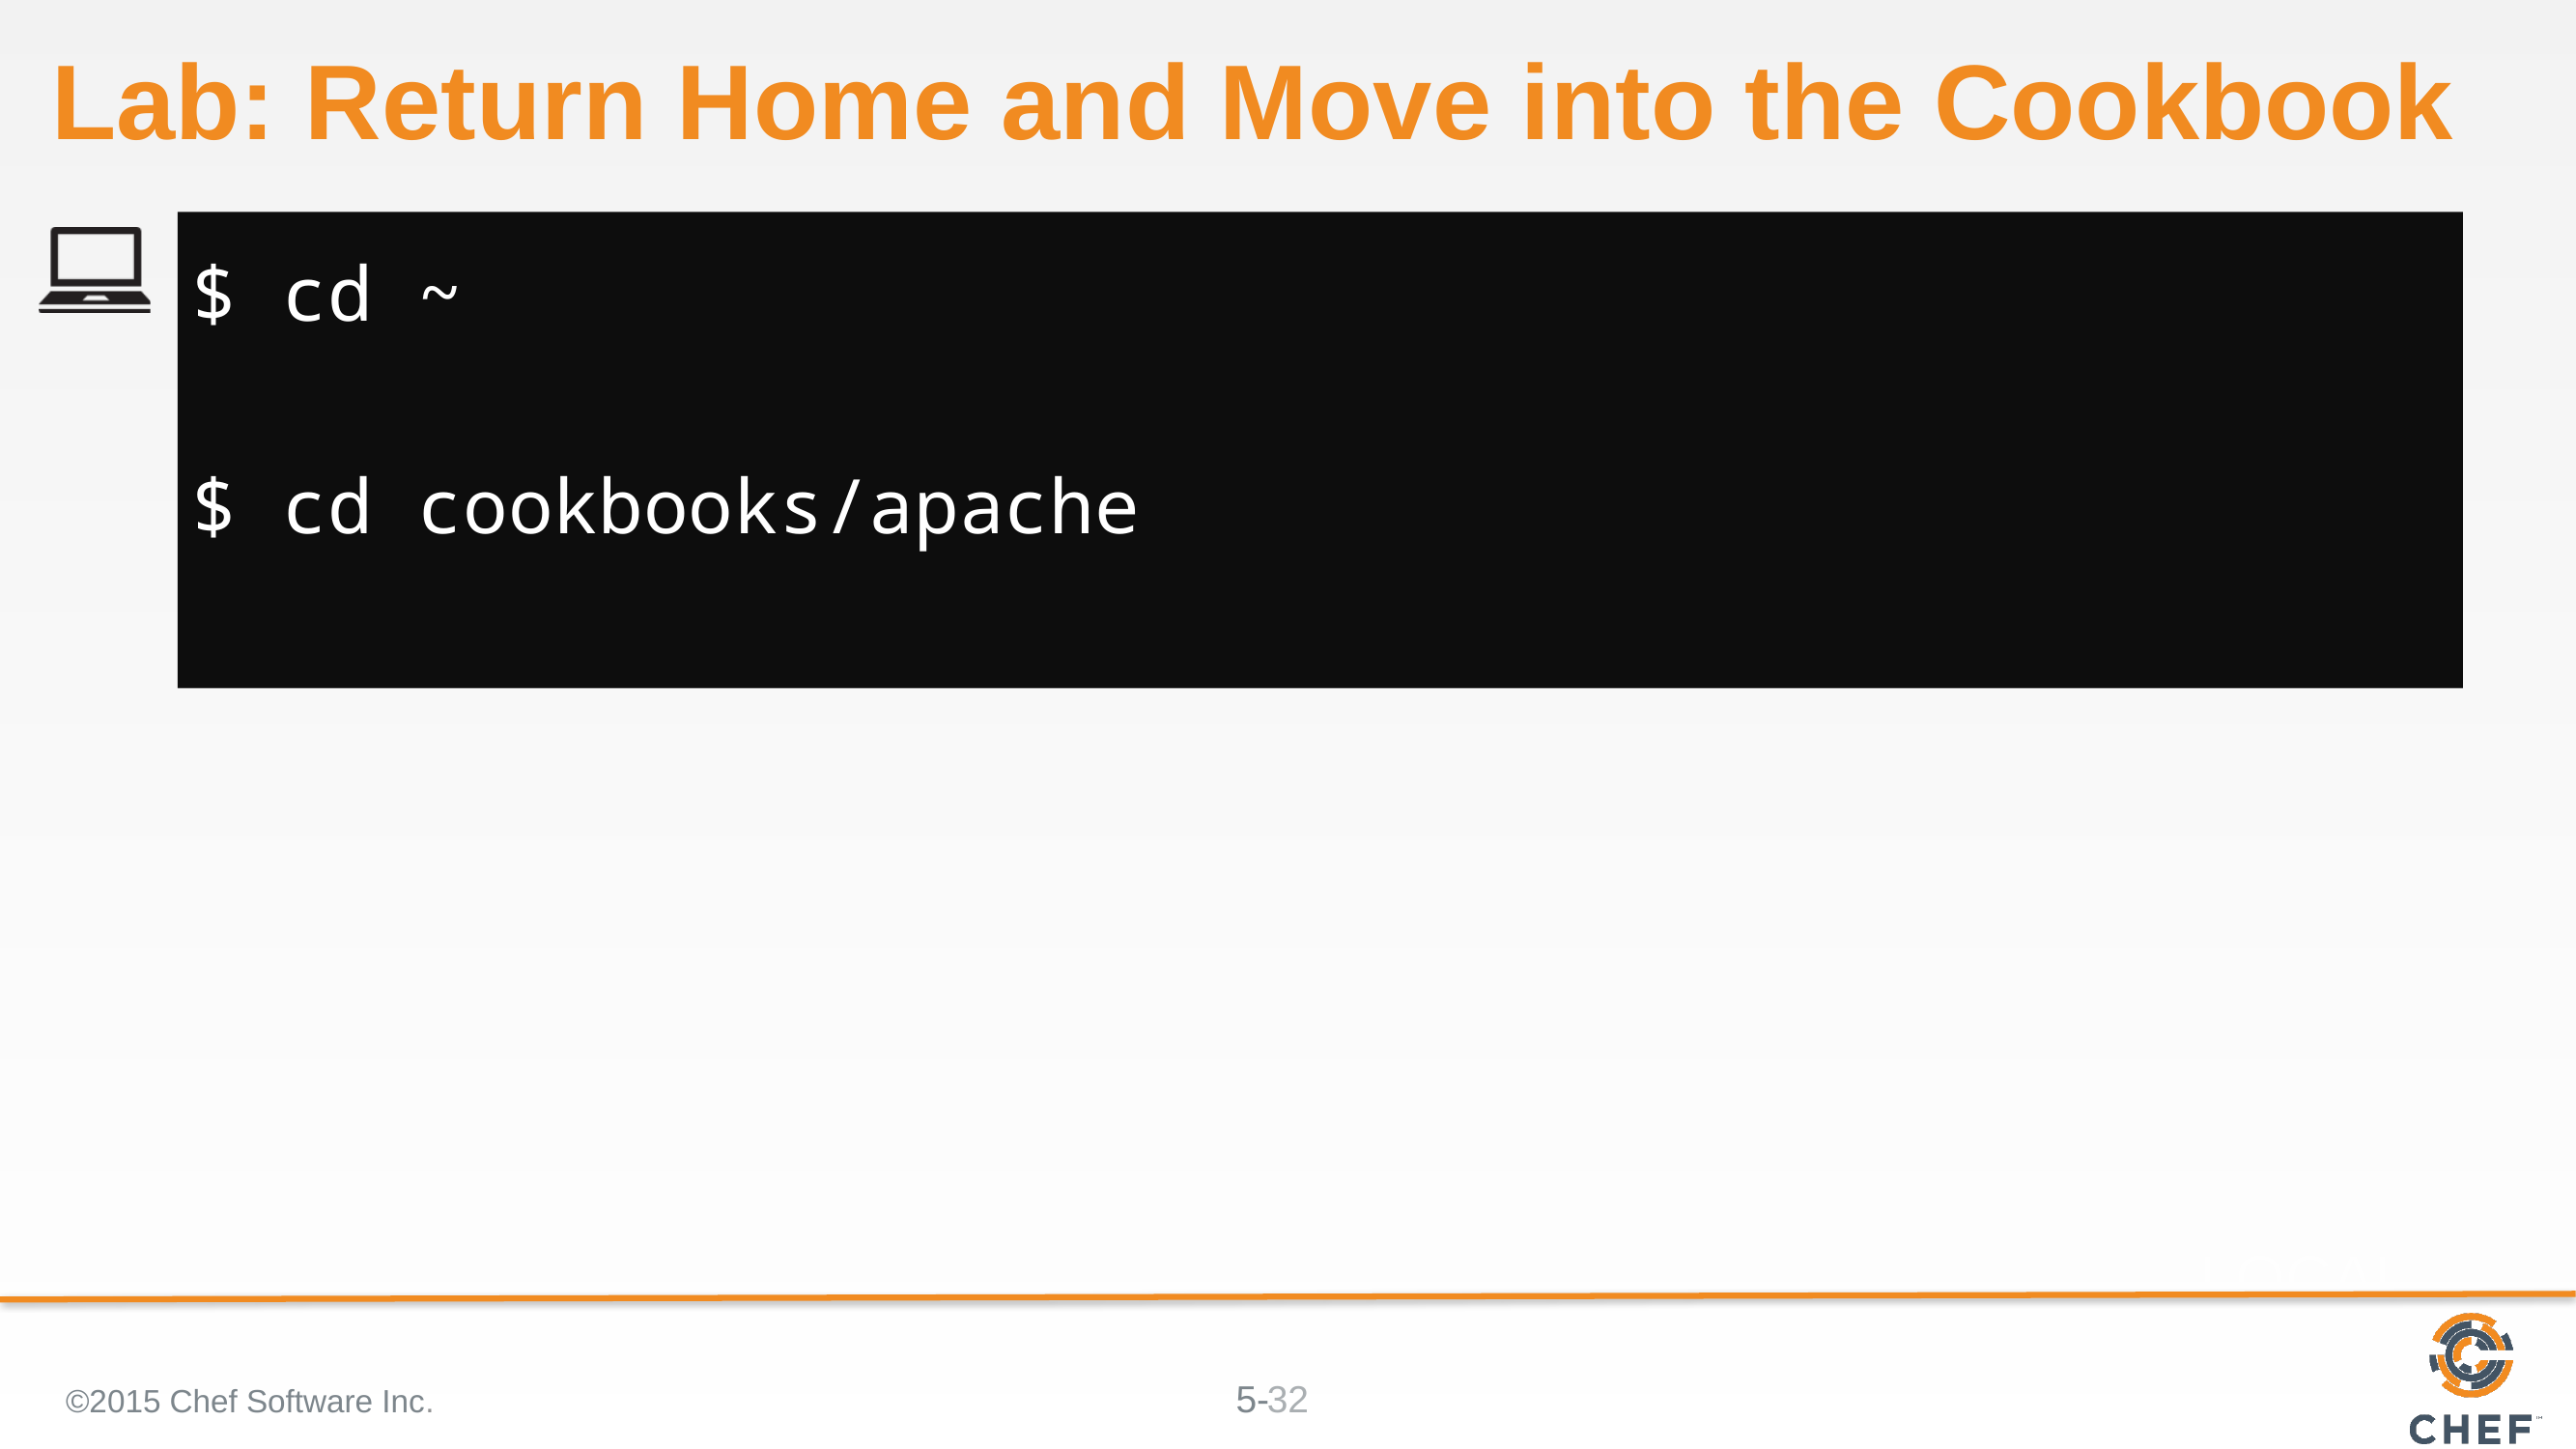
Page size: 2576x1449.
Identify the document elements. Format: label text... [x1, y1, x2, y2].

title Lab: Return Home and Move into the Cookbook [51, 48, 2539, 188]
slide_number 32 [998, 1359, 1578, 1437]
picture [2399, 1297, 2550, 1449]
footer ©2015 Chef Software Inc. [51, 1359, 952, 1440]
list $ cd ~ $ cd cookbooks/apache [177, 212, 2463, 689]
